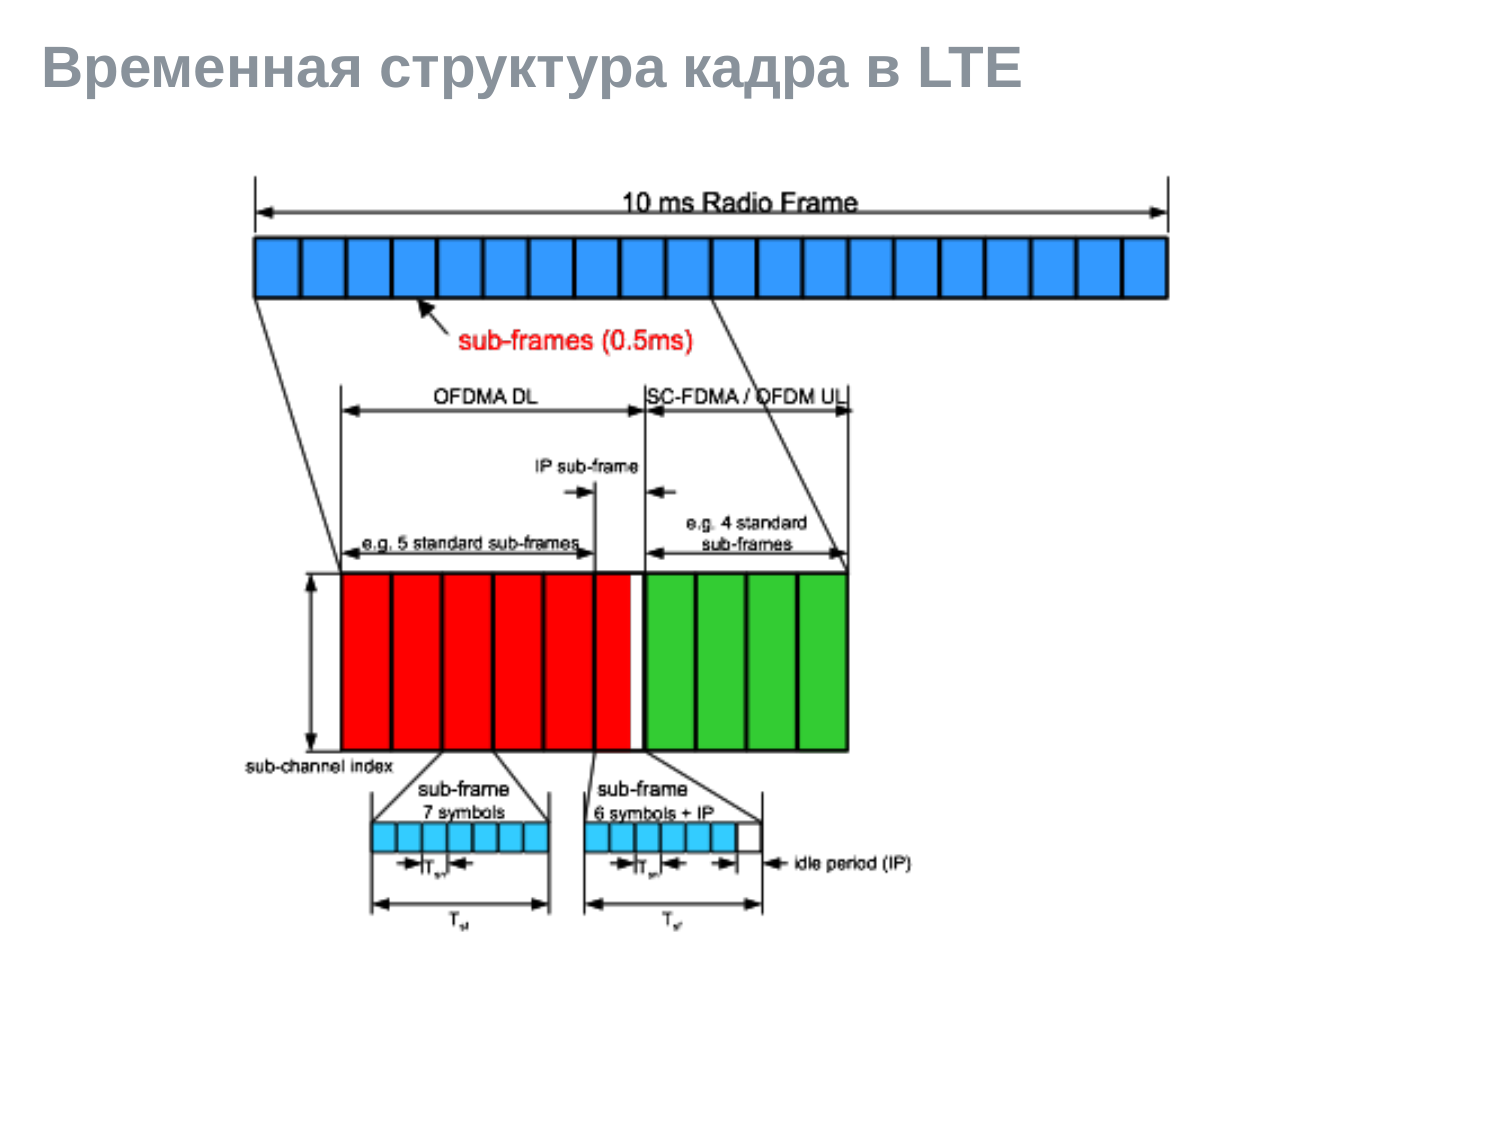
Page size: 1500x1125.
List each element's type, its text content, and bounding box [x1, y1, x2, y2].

picture [230, 151, 1207, 942]
title Временная структура кадра в LTE [41, 36, 1459, 197]
